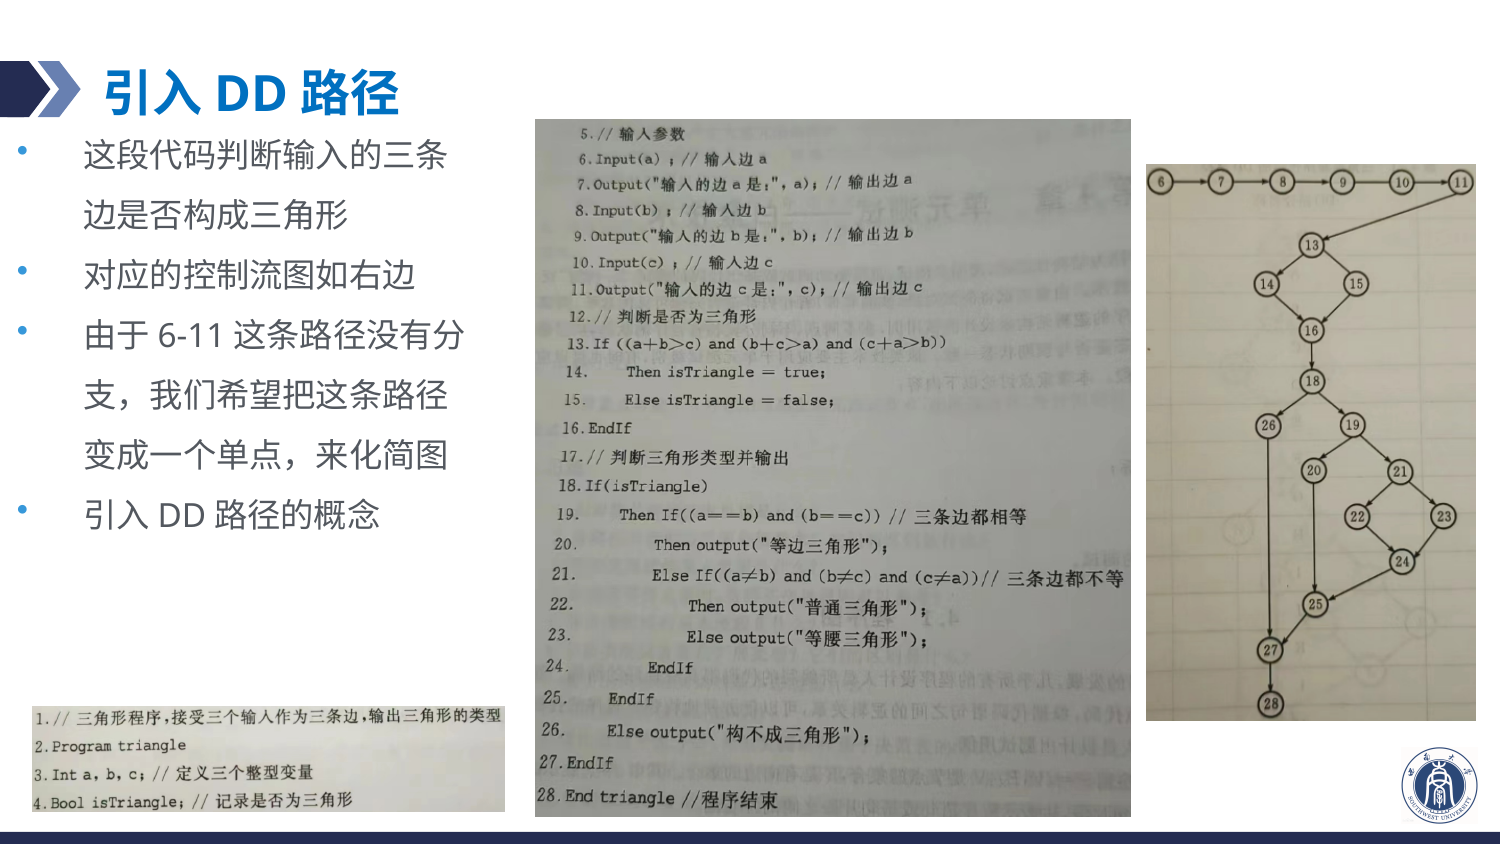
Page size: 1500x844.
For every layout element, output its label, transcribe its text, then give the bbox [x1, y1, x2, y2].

title 引入DD路径 [87, 51, 1426, 138]
picture [1401, 747, 1478, 824]
picture [1146, 164, 1476, 721]
picture [31, 706, 505, 812]
text_box 这段代码判断输入的三条边是否构成三角形 对应的控制流图如右边 由于6-11这条路径没有分支，我们希望把这条路径变成一个单点，来化简图 引入DD路径的概念 [8, 273, 483, 510]
picture [535, 119, 1131, 817]
